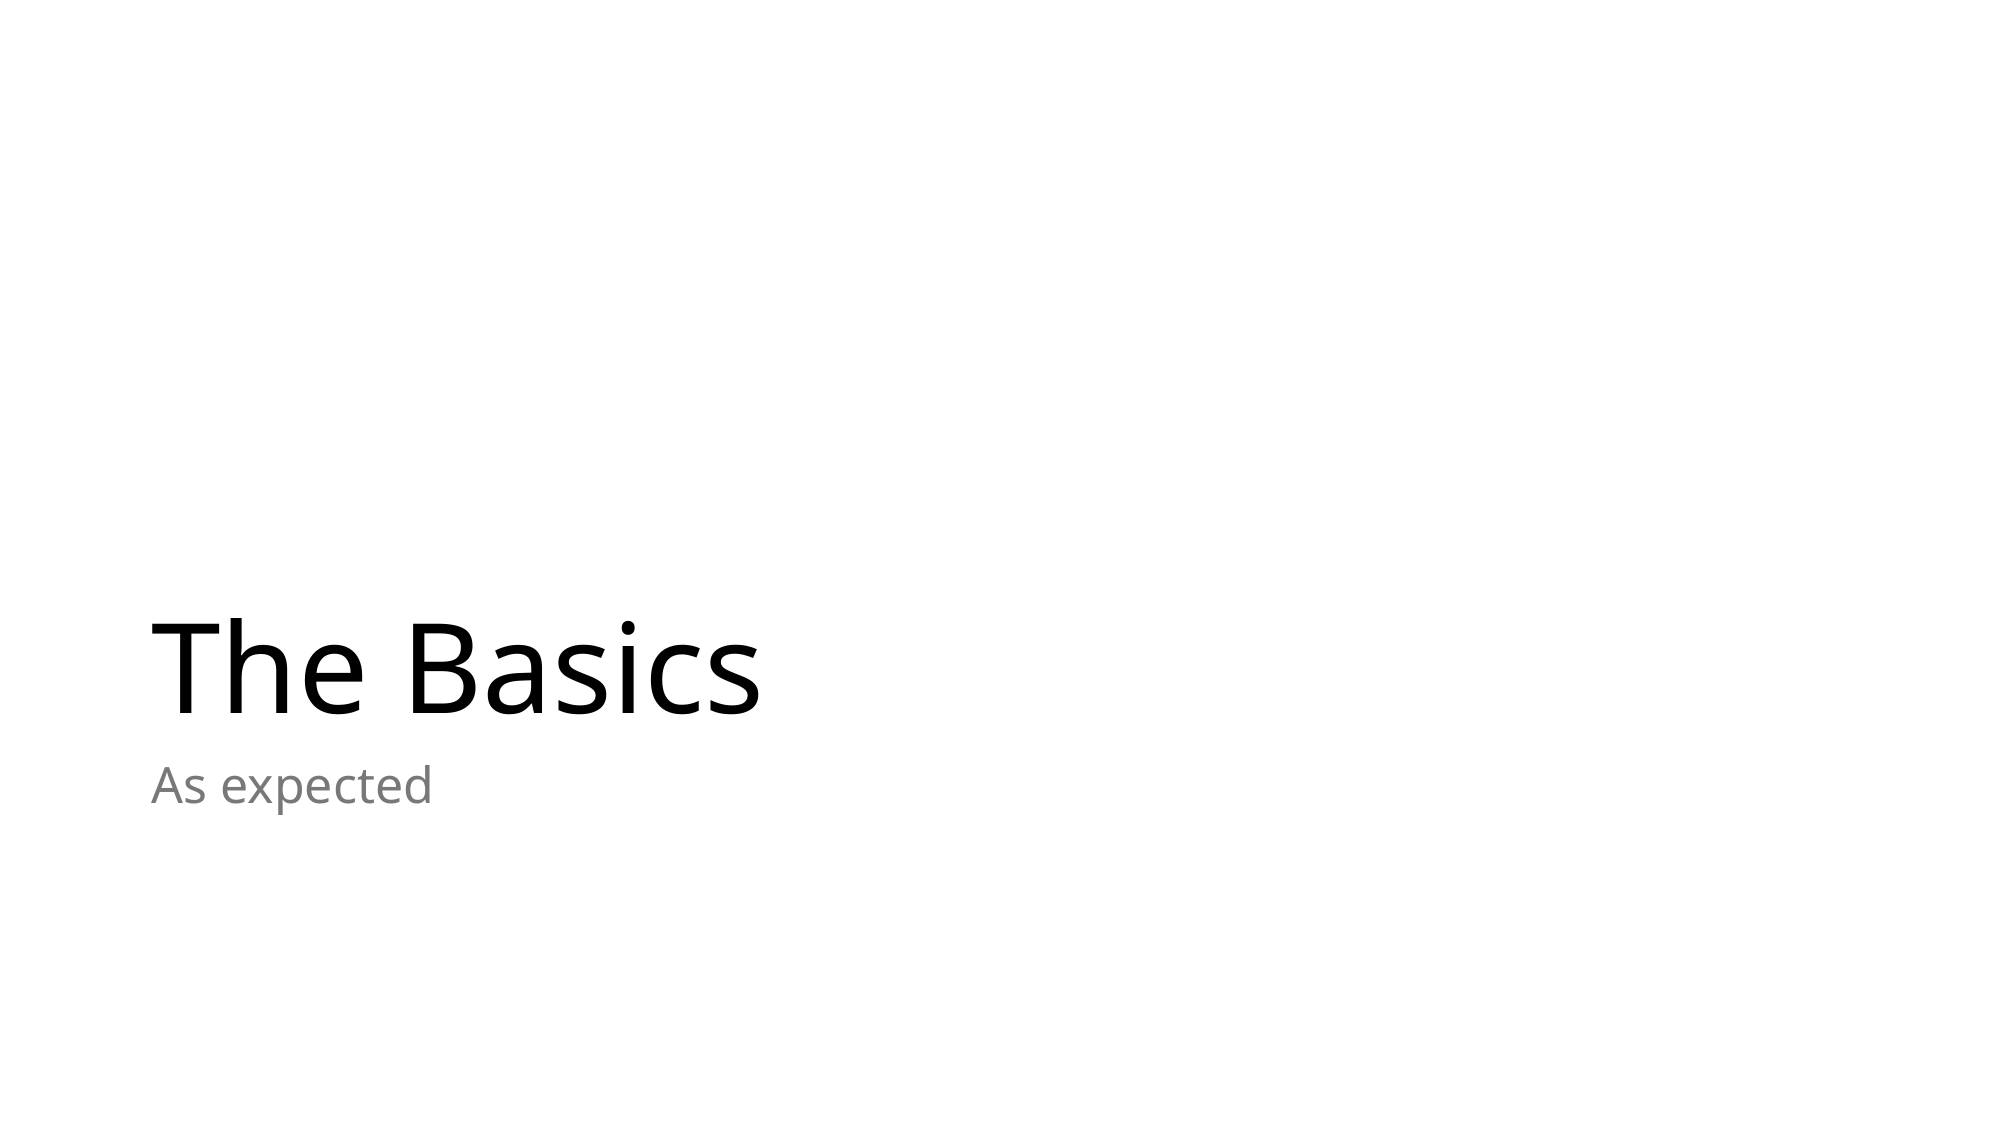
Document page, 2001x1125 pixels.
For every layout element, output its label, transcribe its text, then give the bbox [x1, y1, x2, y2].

list As expected [136, 752, 1862, 999]
title The Basics [136, 280, 1862, 749]
